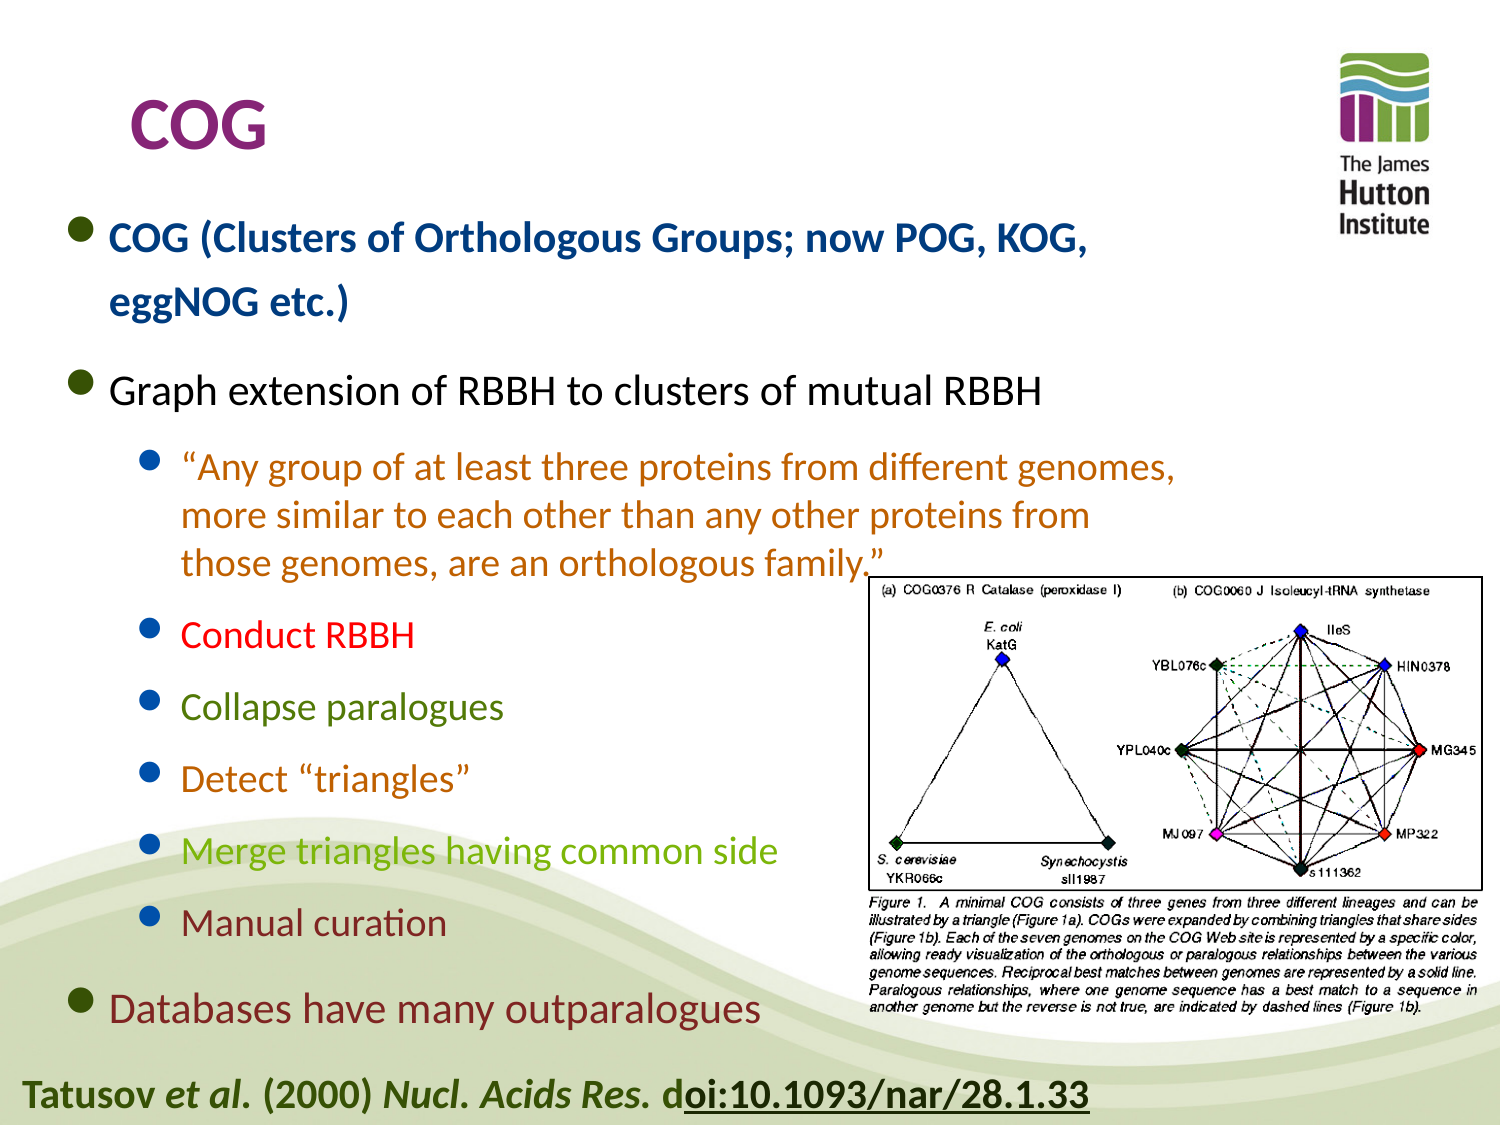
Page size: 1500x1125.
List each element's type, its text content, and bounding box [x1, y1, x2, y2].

text_box Tatusov et al. (2000) Nucl. Acids Res. doi:10.1093/nar/28.1.33 [7, 1059, 1105, 1125]
list COG (Clusters of Orthologous Groups; now POG, KOG, eggNOG etc.) Graph extension of RBBH to clusters of mutual RBBH “Any group of at least three proteins from different genomes, more similar to each other than any other proteins from those genomes, are an orthologous family.” Conduct RBBH Collapse paralogues Detect “triangles” Merge triangles having common side Manual curation Databases have many outparalogues [46, 190, 1207, 1044]
title COG [130, 65, 1291, 174]
picture [0, 0, 1500, 1125]
